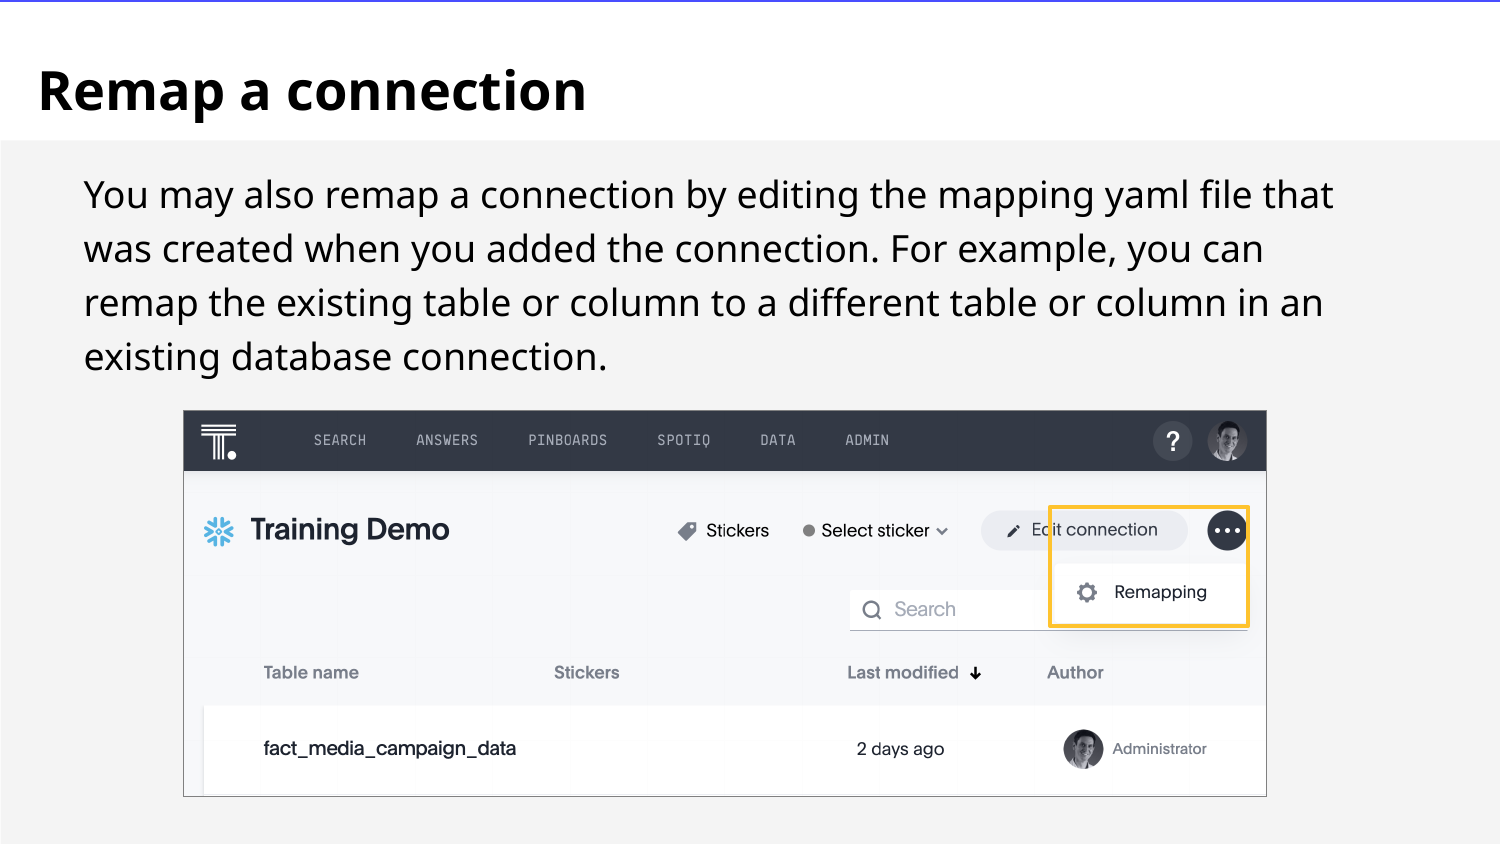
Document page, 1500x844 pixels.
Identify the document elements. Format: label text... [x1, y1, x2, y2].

title Remap a connection [32, 45, 1425, 124]
list You may also remap a connection by editing the mapping yaml file that was created when you added the connection. For example, you can remap the existing table or column to a different table or column in an existing database connection. [50, 147, 1400, 661]
picture [183, 410, 1267, 797]
